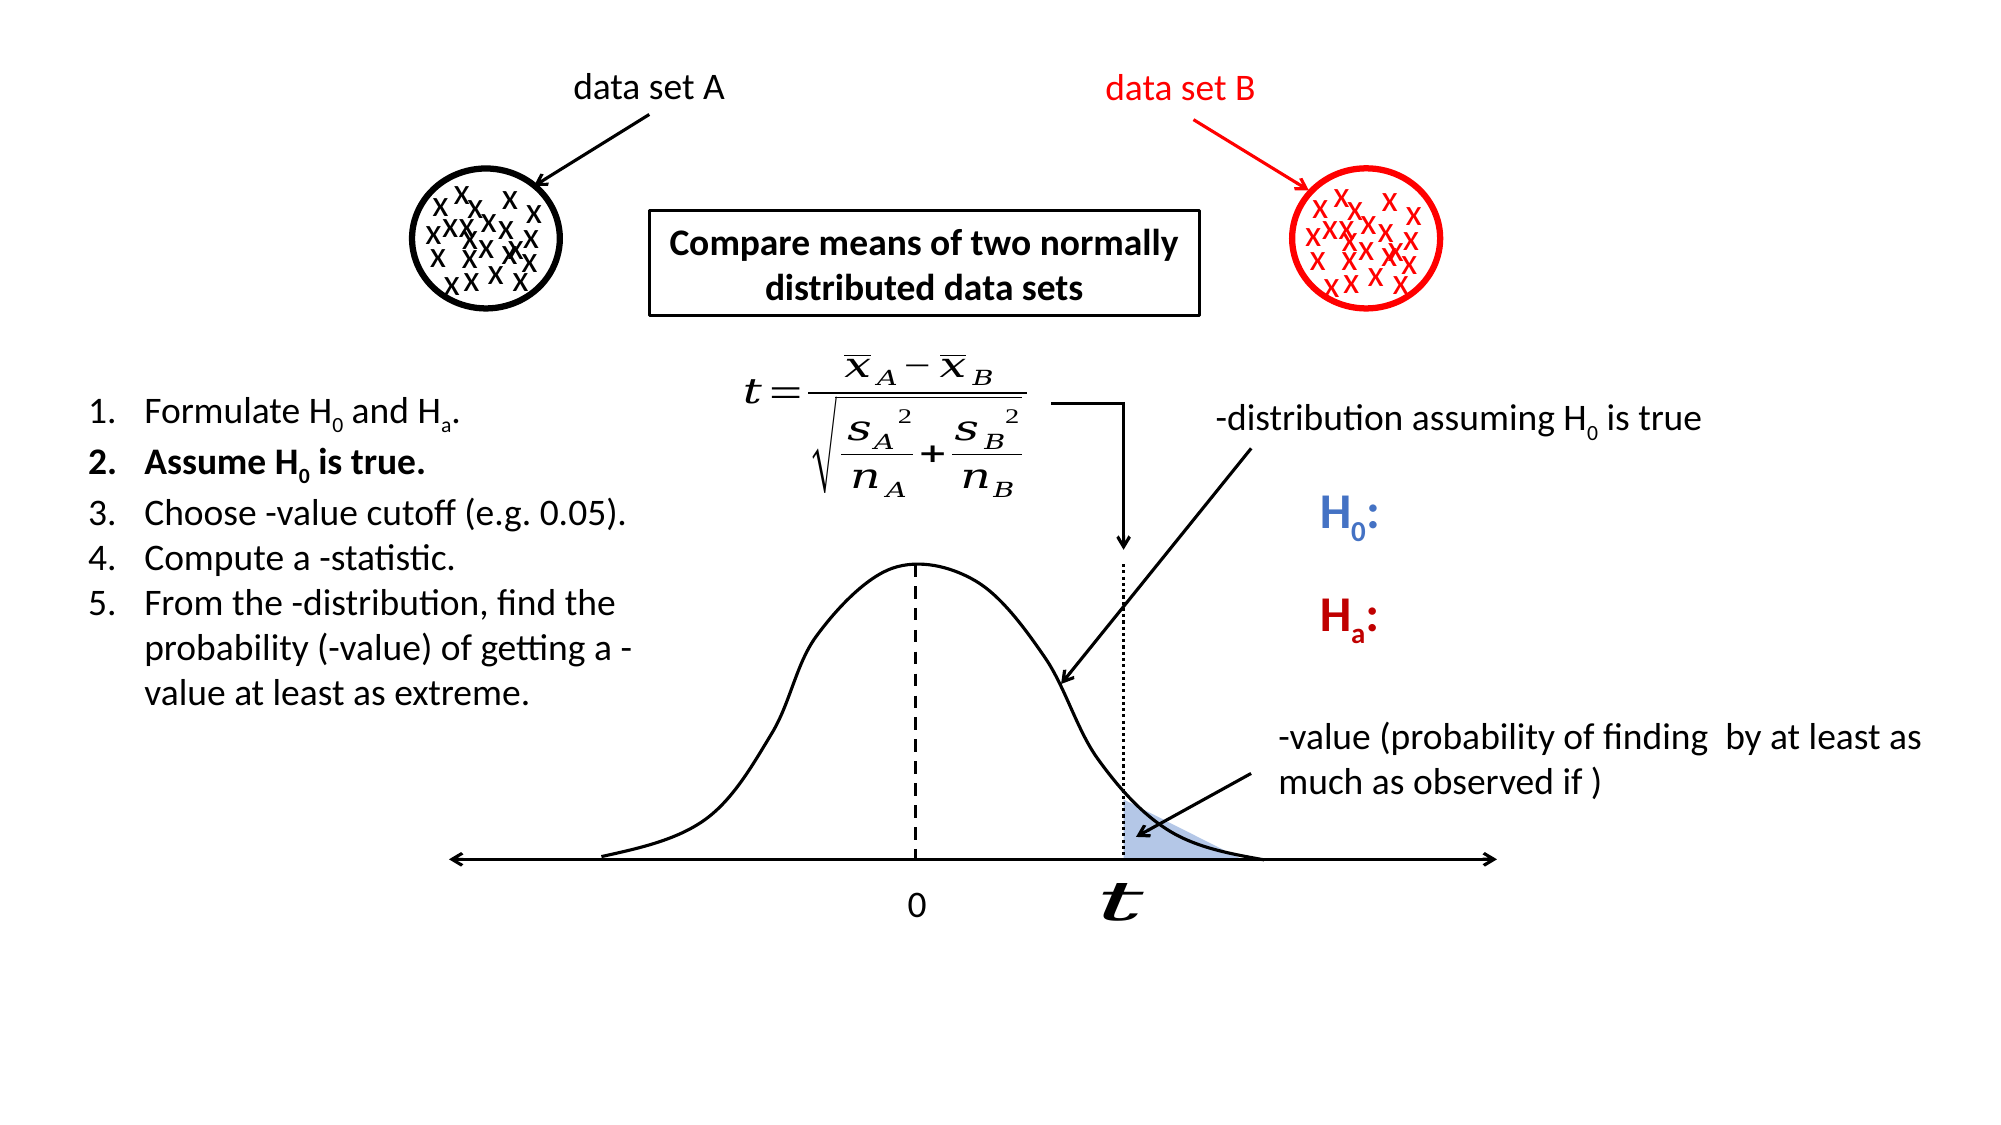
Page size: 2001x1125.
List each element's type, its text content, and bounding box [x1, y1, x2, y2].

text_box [1193, 119, 1309, 191]
text_box Compare means of two normally distributed data sets [649, 210, 1200, 316]
text_box [1186, 837, 1229, 851]
text_box data set A [558, 54, 741, 115]
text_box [1292, 162, 1441, 309]
text_box data set B [1090, 55, 1271, 116]
text_box [1124, 791, 1265, 859]
text_box [601, 563, 1123, 859]
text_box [1135, 773, 1252, 837]
text_box 0 [893, 872, 942, 932]
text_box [1061, 448, 1252, 684]
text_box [533, 115, 650, 187]
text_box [411, 160, 560, 309]
